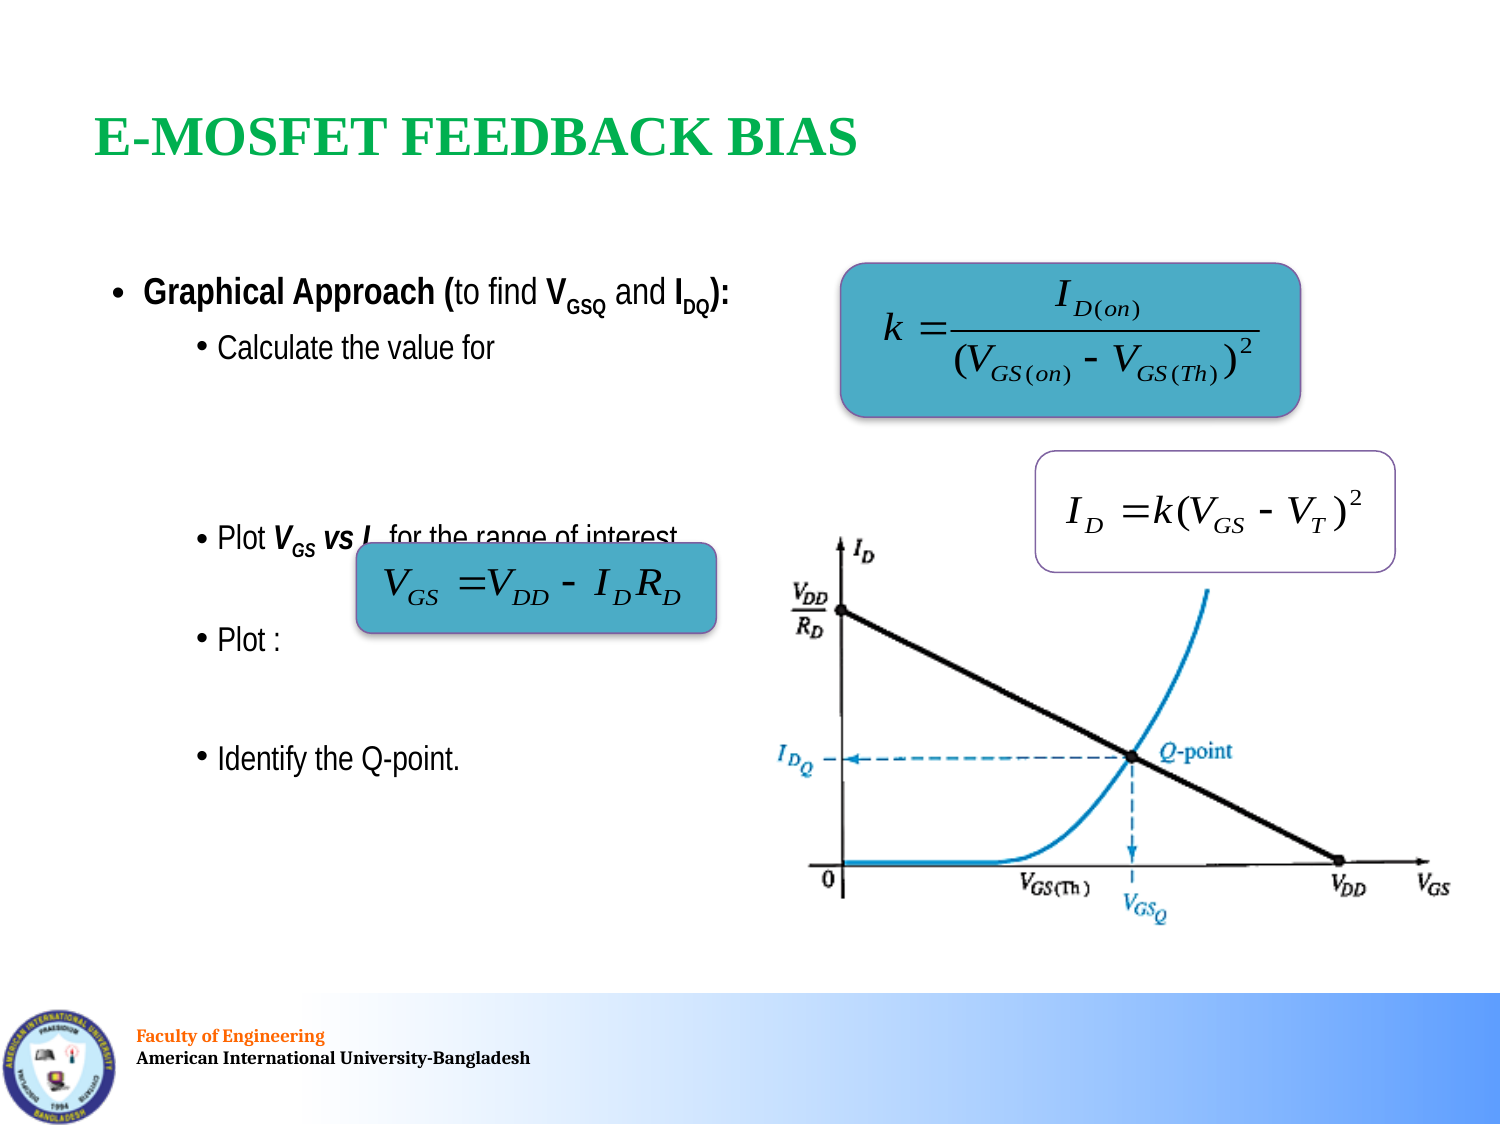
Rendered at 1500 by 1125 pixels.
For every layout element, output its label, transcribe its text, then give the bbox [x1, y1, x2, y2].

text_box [1035, 450, 1396, 573]
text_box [356, 542, 717, 634]
title E-MOSFET FEEDBACK BIAS [66, 82, 1286, 184]
picture [749, 521, 1458, 934]
picture [0, 1007, 119, 1125]
list Graphical Approach (to find VGSQ and IDQ): Calculate the value for Plot VGS vs ID for the range of interest. Plot : Identify the Q-point. [96, 259, 1402, 930]
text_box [840, 262, 1301, 418]
